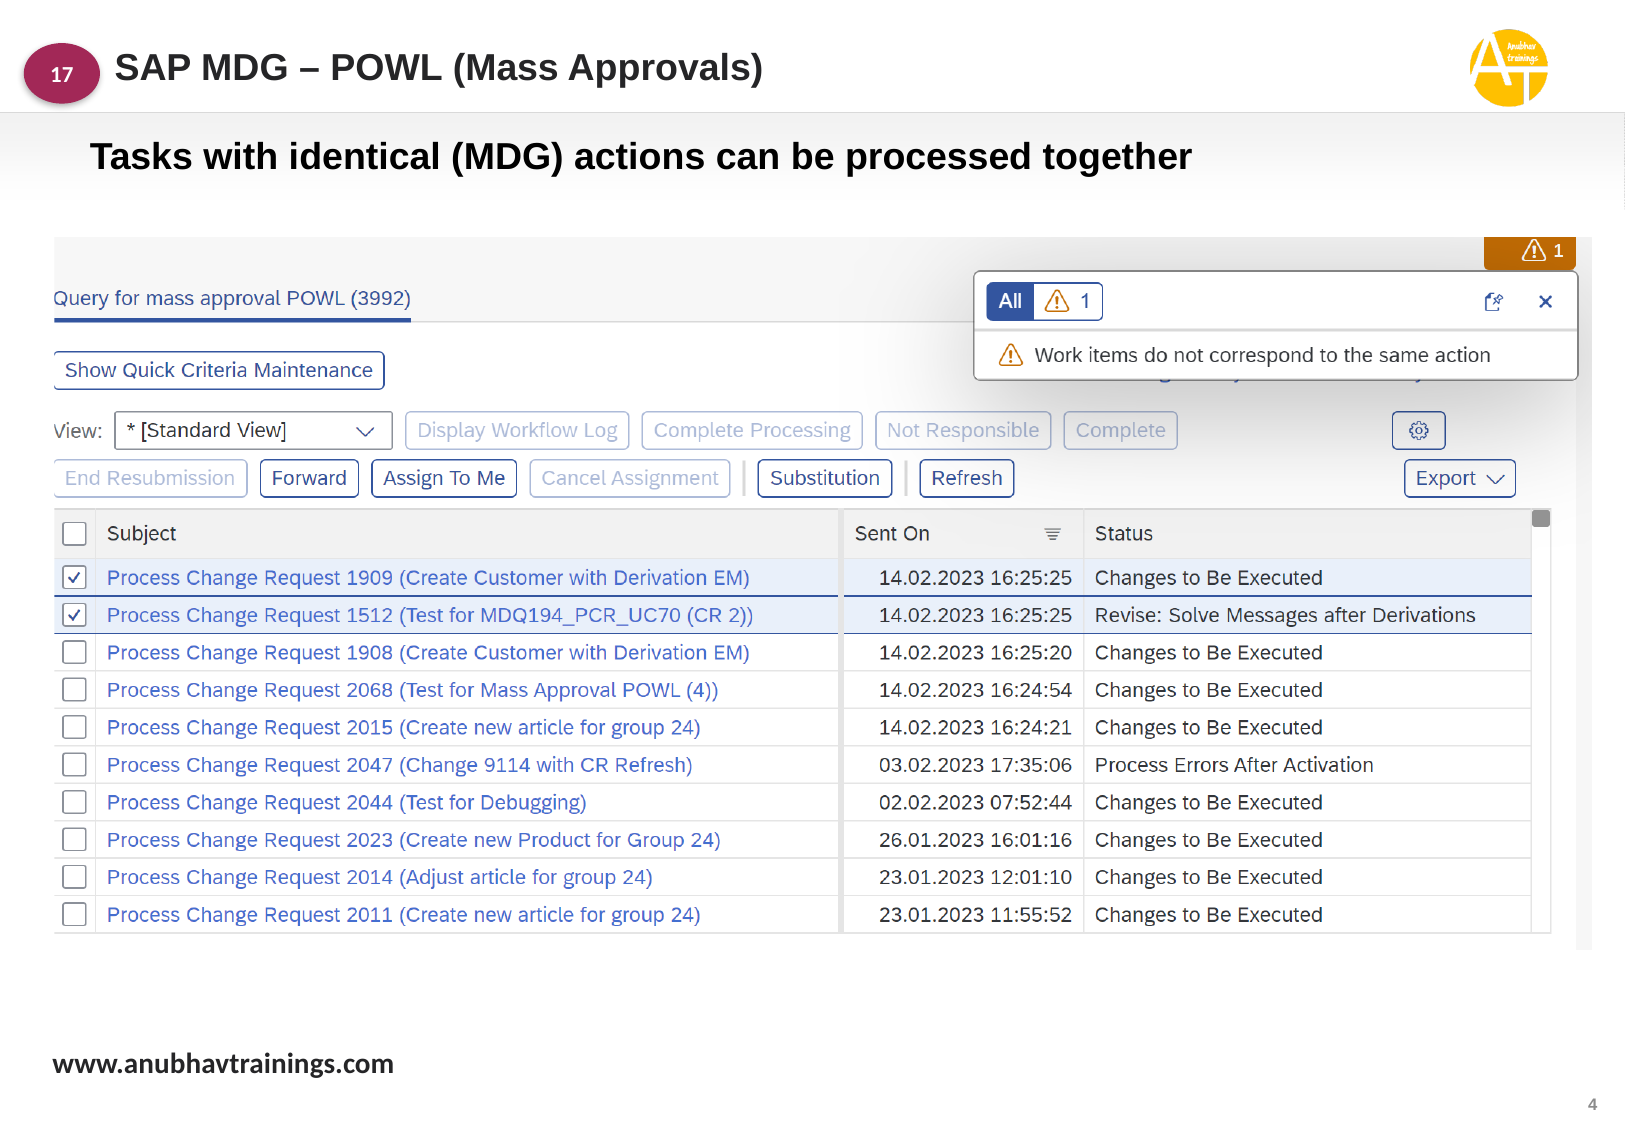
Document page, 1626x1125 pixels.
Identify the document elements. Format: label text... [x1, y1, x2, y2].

picture [54, 237, 1593, 951]
text_box Tasks with identical (MDG) actions can be processed together [74, 124, 1263, 185]
text_box 17 [23, 42, 101, 105]
picture [0, 113, 1625, 210]
text_box SAP MDG – POWL (Mass Approvals) [99, 35, 1438, 95]
picture [1462, 24, 1552, 112]
